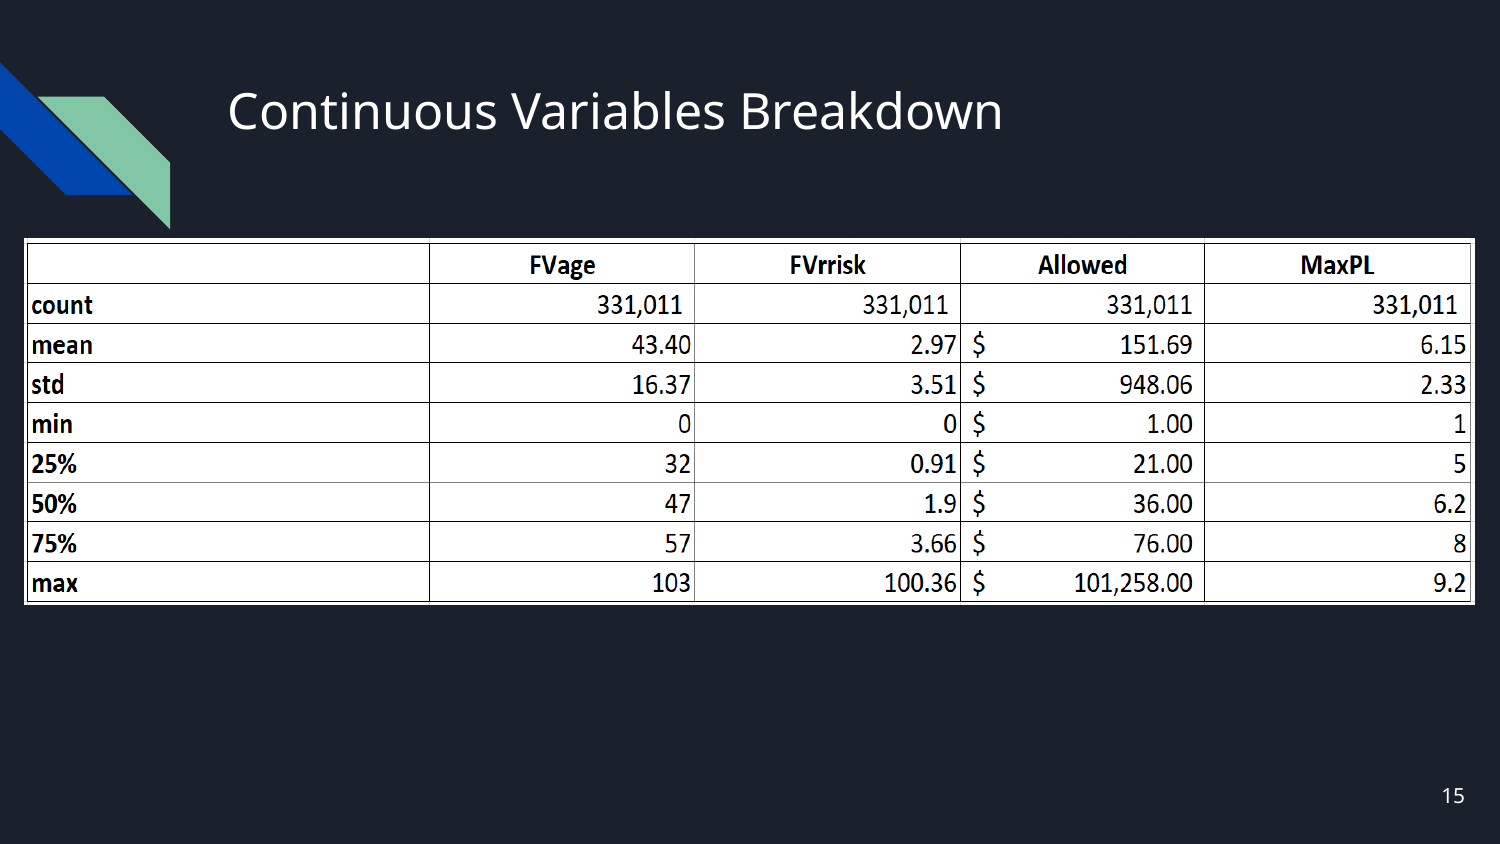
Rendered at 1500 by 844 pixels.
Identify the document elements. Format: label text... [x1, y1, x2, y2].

slide_number 15 [1389, 764, 1480, 830]
picture [24, 238, 1476, 606]
title Continuous Variables Breakdown [212, 64, 1368, 215]
